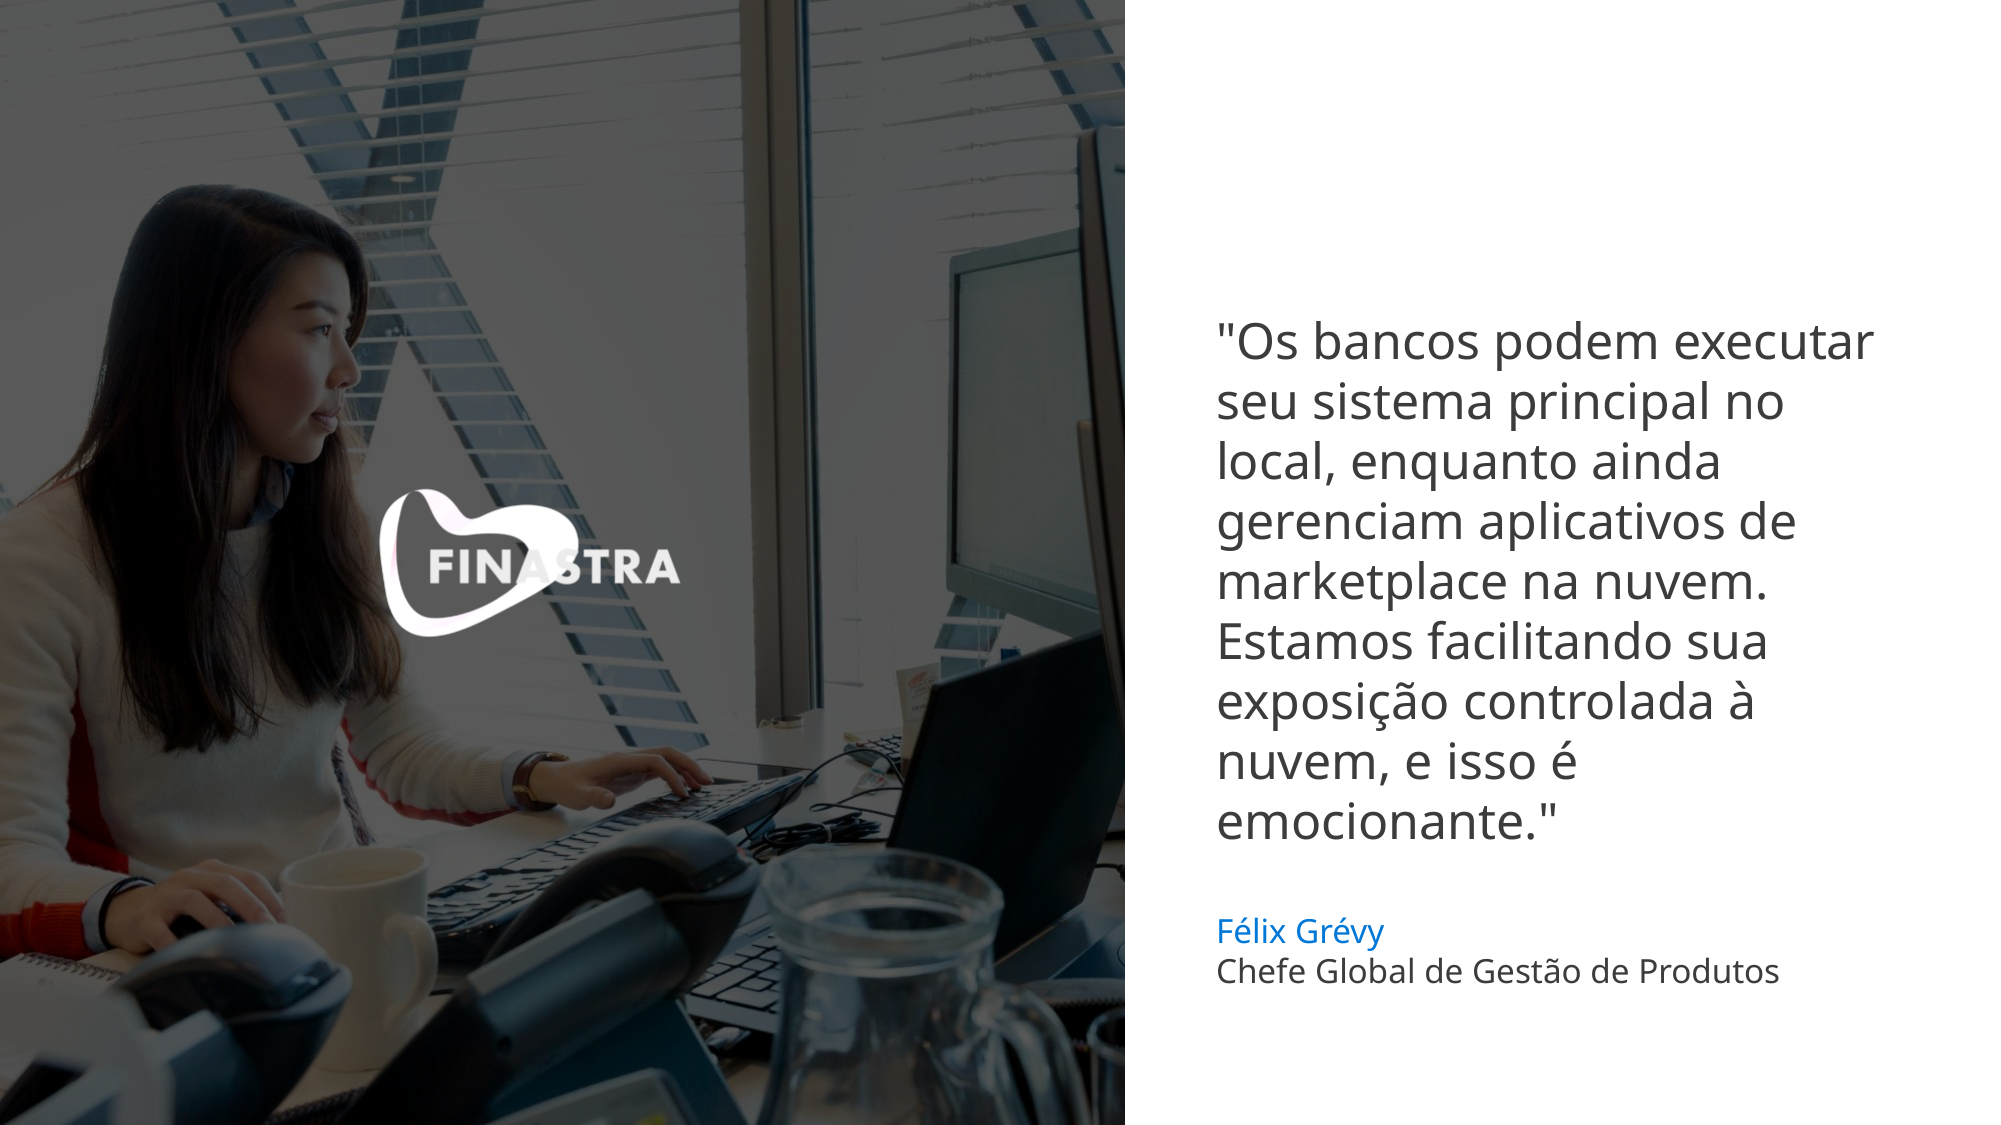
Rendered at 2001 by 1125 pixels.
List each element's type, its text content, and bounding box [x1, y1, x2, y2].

text_box "Os bancos podem executar seu sistema principal no local, enquanto ainda gerenciam aplicativos de marketplace na nuvem. Estamos facilitando sua exposição controlada à nuvem, e isso é emocionante." Félix Grévy Chefe Global de Gestão de Produtos [1201, 302, 1919, 997]
picture [0, 0, 1126, 1125]
